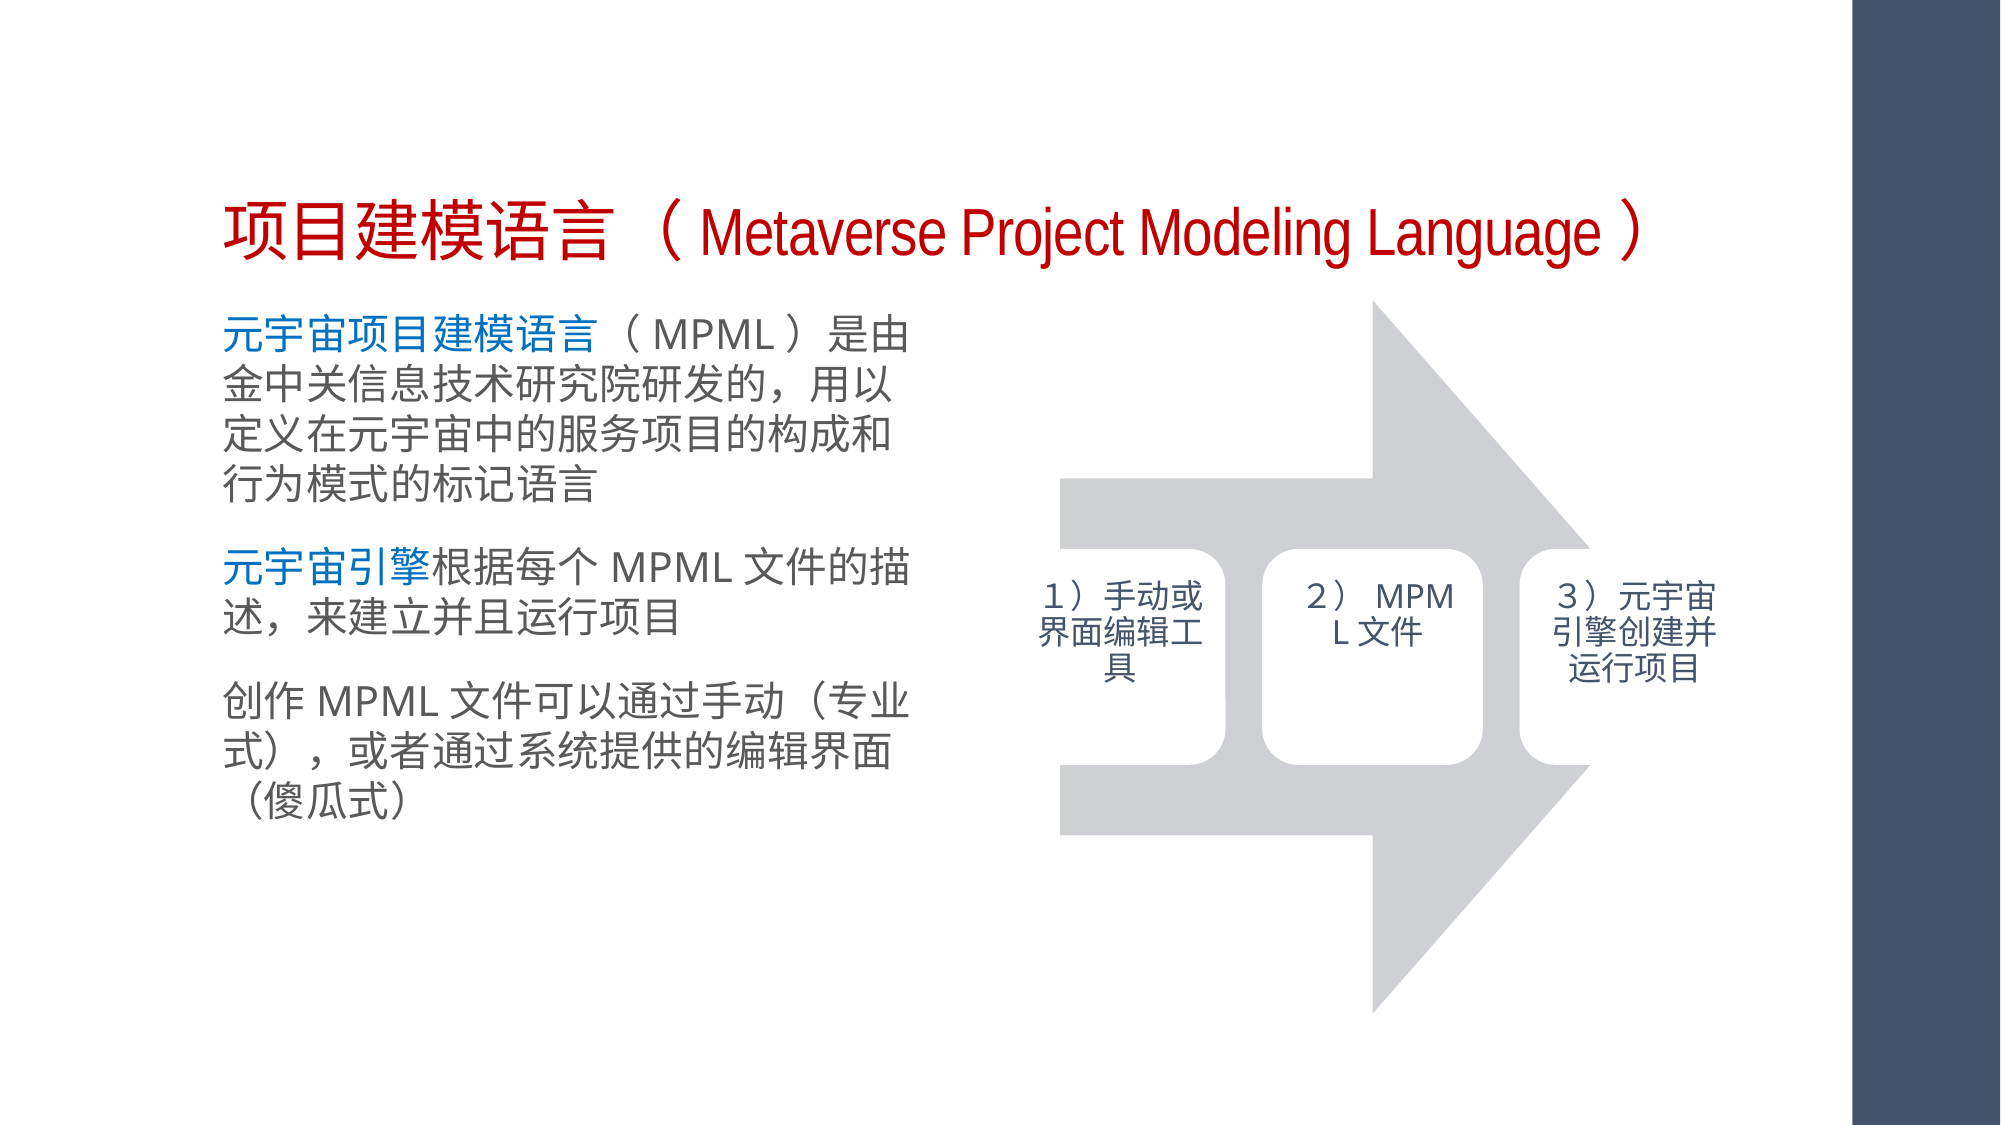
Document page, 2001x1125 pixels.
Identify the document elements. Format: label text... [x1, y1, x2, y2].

title 项目建模语言（Metaverse Project Modeling Language） [206, 43, 1797, 278]
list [1004, 299, 1741, 1015]
list 元宇宙项目建模语言（MPML）是由金中关信息技术研究院研发的，用以定义在元宇宙中的服务项目的构成和行为模式的标记语言 元宇宙引擎根据每个MPML文件的描述，来建立并且运行项目 创作MPML文件可以通过手动（专业式），或者通过系统提供的编辑界面（傻瓜式） [206, 299, 942, 1014]
